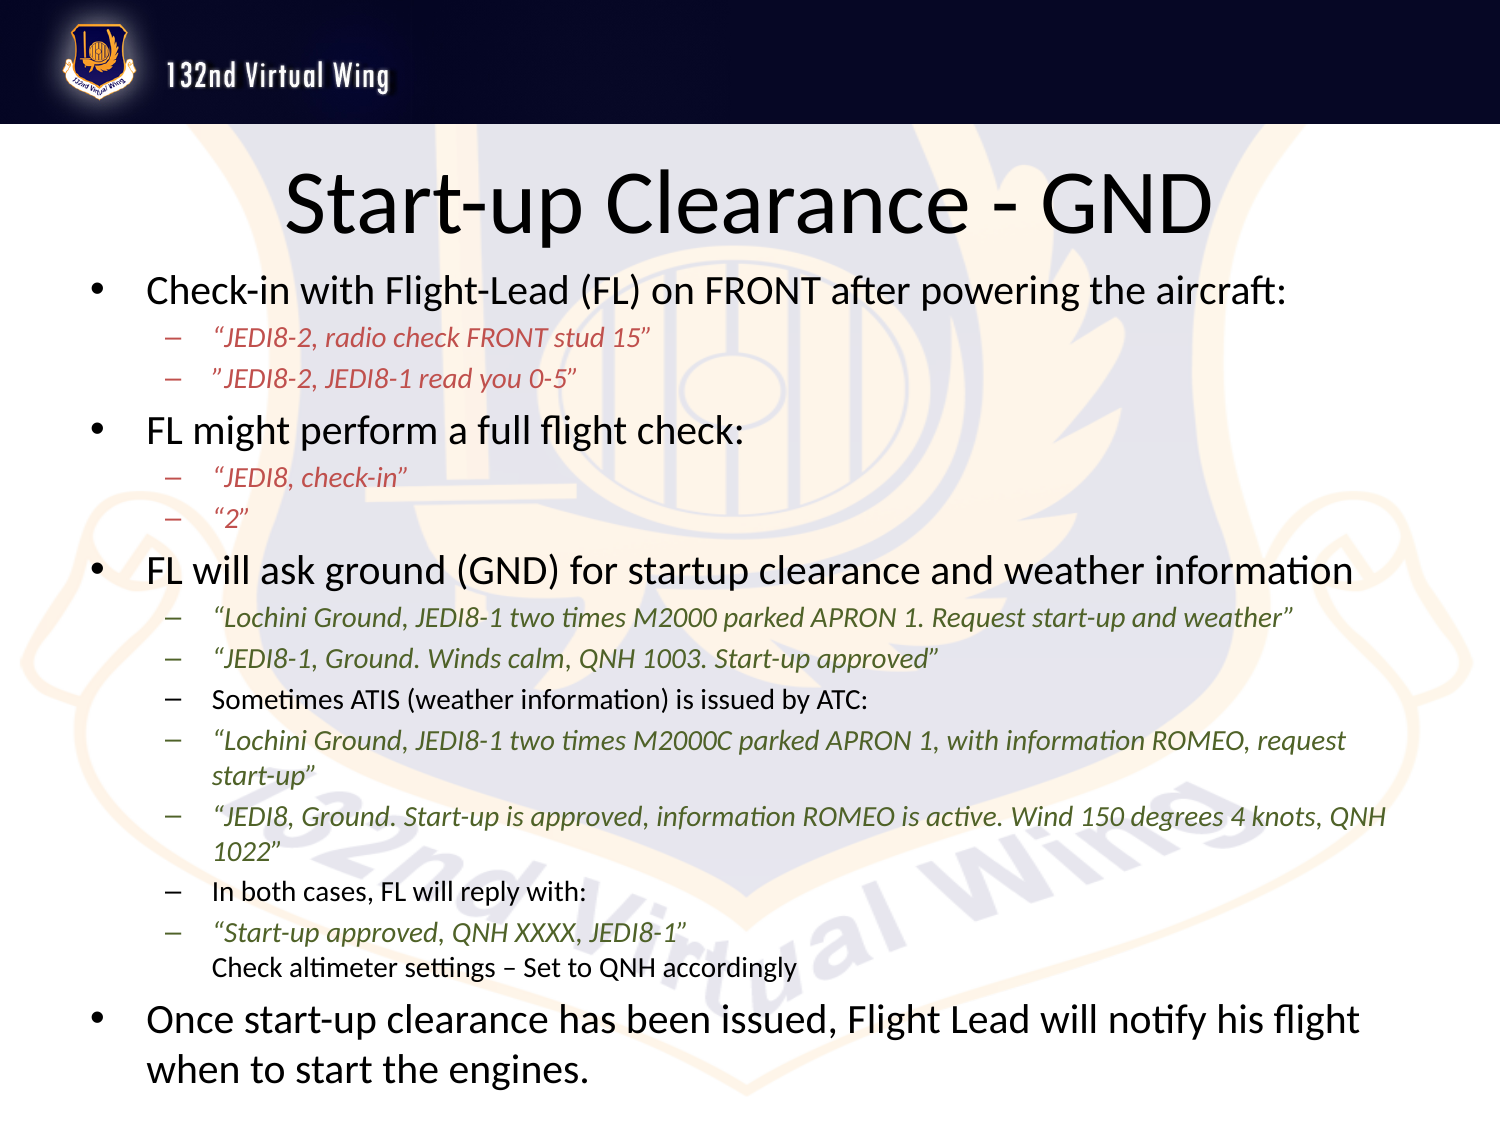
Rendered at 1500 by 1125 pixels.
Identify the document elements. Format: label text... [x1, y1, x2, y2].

list Check-in with Flight-Lead (FL) on FRONT after powering the aircraft: “JEDI8-2, radio check FRONT stud 15” ”JEDI8-2, JEDI8-1 read you 0-5” FL might perform a full flight check: “JEDI8, check-in” “2” FL will ask ground (GND) for startup clearance and weather information “Lochini Ground, JEDI8-1 two times M2000 parked APRON 1. Request start-up and weather” “JEDI8-1, Ground. Winds calm, QNH 1003. Start-up approved” Sometimes ATIS (weather information) is issued by ATC: “Lochini Ground, JEDI8-1 two times M2000C parked APRON 1, with information ROMEO, request start-up” “JEDI8, Ground. Start-up is approved, information ROMEO is active. Wind 150 degrees 4 knots, QNH 1022” In both cases, FL will reply with: “Start-up approved, QNH XXXX, JEDI8-1” Check altimeter settings – Set to QNH accordingly Once start-up clearance has been issued, Flight Lead will notify his flight when to start the engines. [75, 255, 1425, 1125]
picture [0, 0, 1500, 124]
title Start-up Clearance - GND [75, 126, 1425, 255]
